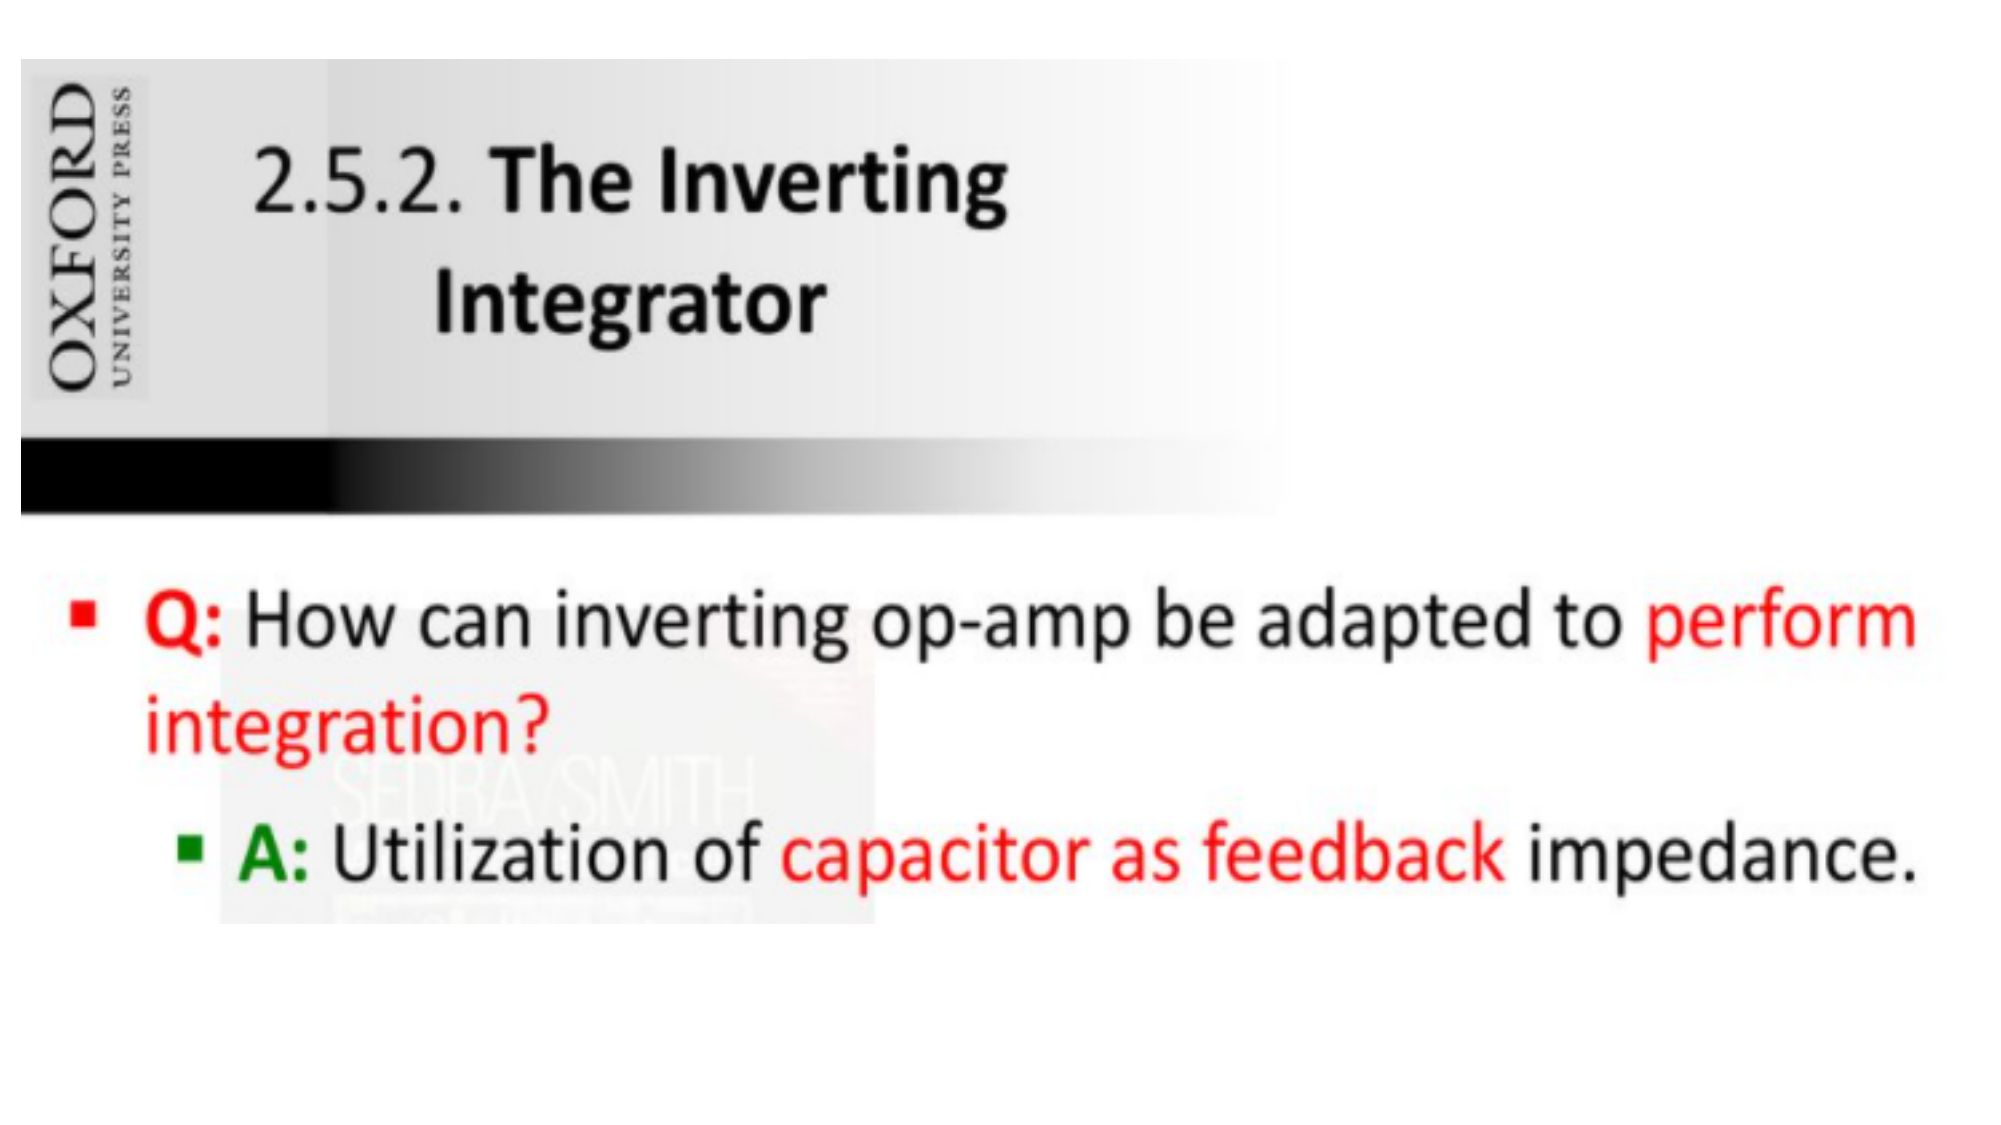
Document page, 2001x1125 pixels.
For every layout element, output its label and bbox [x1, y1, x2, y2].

picture [21, 59, 1980, 924]
